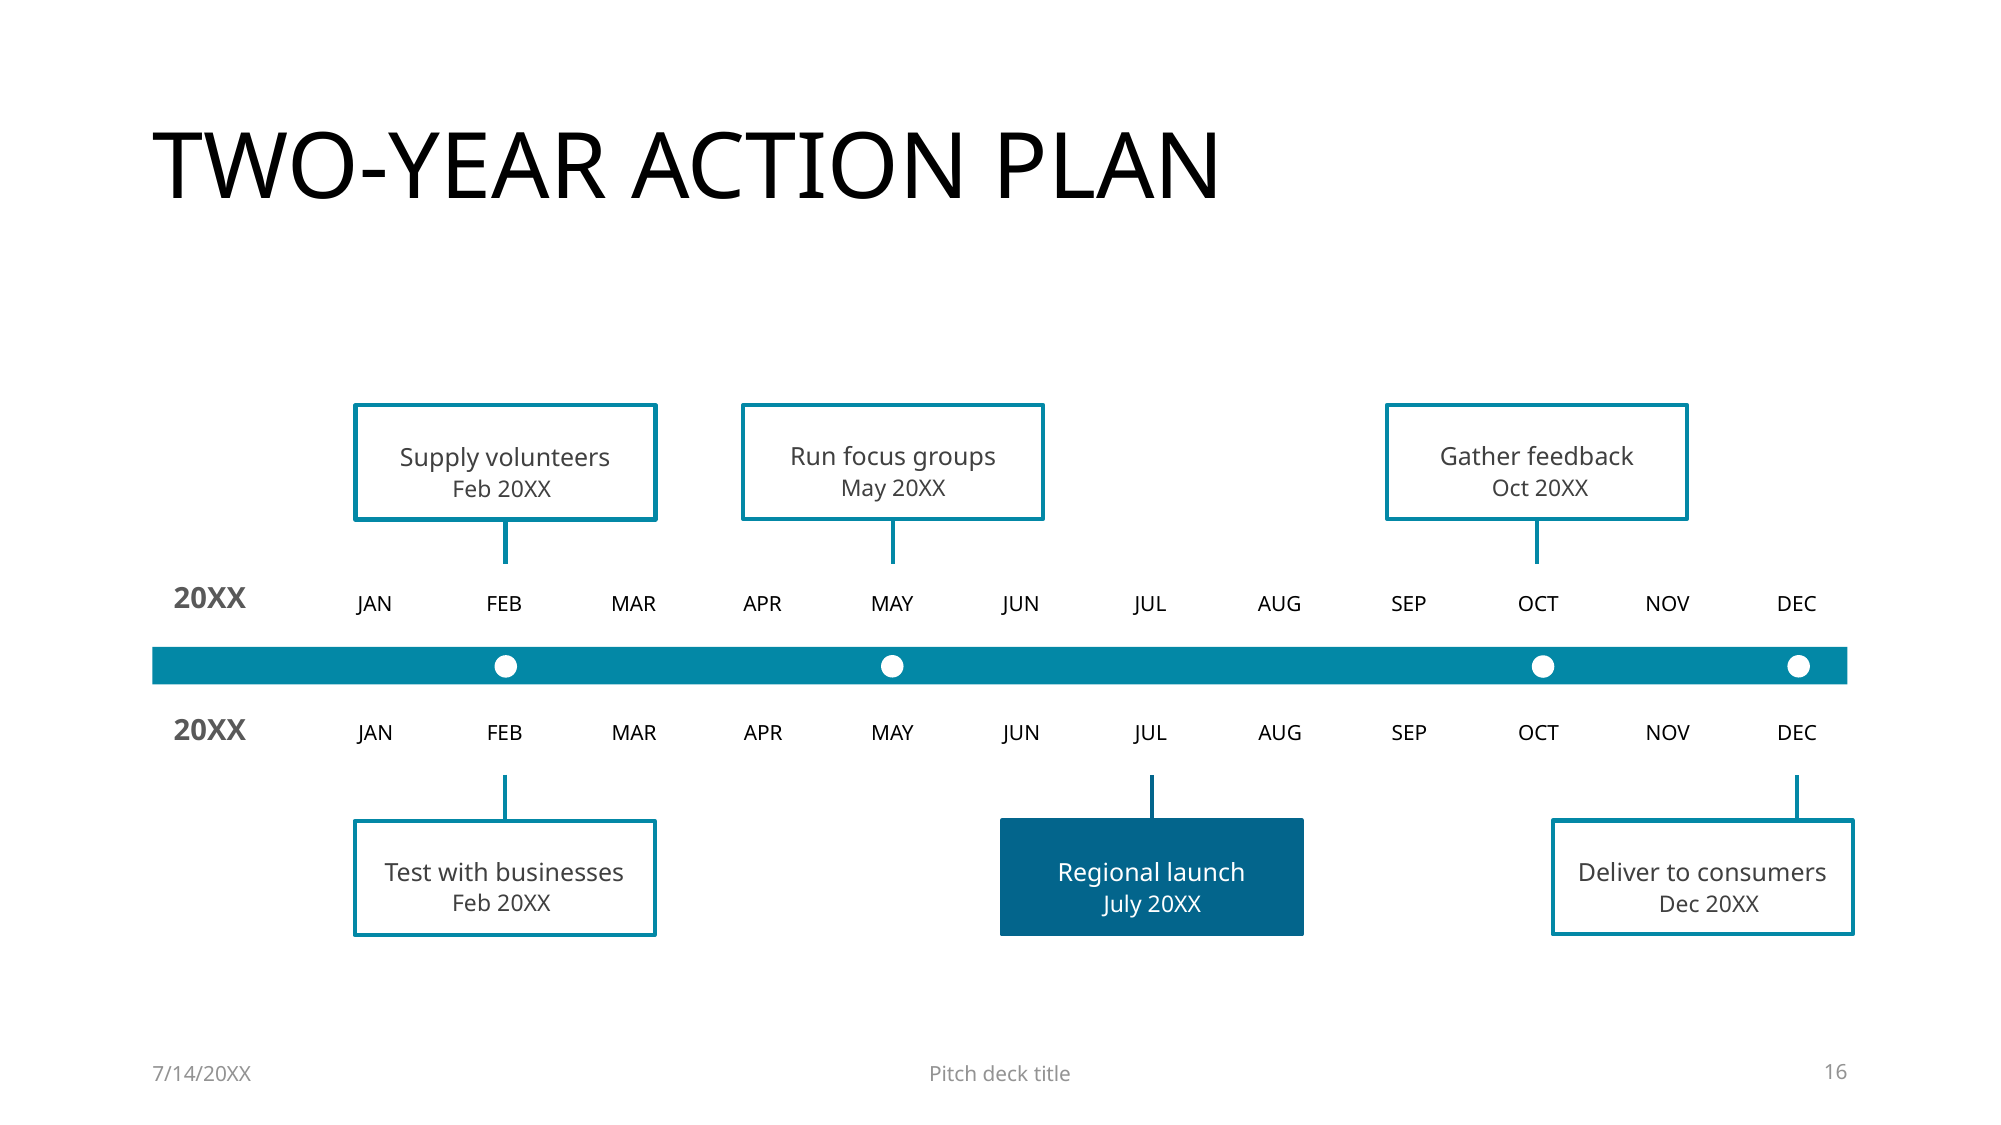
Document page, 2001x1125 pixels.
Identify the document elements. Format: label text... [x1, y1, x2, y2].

text_box May 20XX [754, 476, 1032, 514]
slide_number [137, 1042, 588, 1103]
list NOV [1615, 714, 1721, 748]
text_box Oct 20XX [1401, 476, 1679, 514]
list AUG [1227, 714, 1333, 748]
text_box Run focus groups [743, 404, 1044, 519]
text_box Dec 20XX [1570, 892, 1848, 930]
list DEC [1744, 714, 1850, 748]
list AUG [1227, 585, 1333, 619]
list 20XX [150, 561, 270, 637]
list 20XX [150, 692, 270, 768]
text_box Gather feedback [1386, 404, 1687, 519]
list JUL [1098, 714, 1204, 748]
list FEB [452, 714, 558, 748]
list MAY [840, 714, 945, 748]
list FEB [451, 585, 557, 619]
list JUN [968, 585, 1074, 619]
text_box [493, 654, 519, 679]
text_box [1786, 653, 1811, 679]
list Supply volunteers [354, 404, 656, 521]
list OCT [1485, 585, 1591, 619]
list NOV [1615, 585, 1720, 619]
list JUN [969, 714, 1075, 748]
list SEP [1356, 714, 1462, 748]
list JAN [322, 585, 428, 619]
list OCT [1486, 714, 1592, 748]
list JAN [323, 714, 429, 748]
text_box [1530, 654, 1556, 679]
list APR [710, 714, 816, 748]
text_box July 20XX [1013, 892, 1292, 930]
list JUL [1098, 585, 1203, 619]
text_box Deliver to consumers [1552, 820, 1853, 935]
footer Pitch deck title [662, 1042, 1338, 1103]
text_box Feb 20XX [363, 477, 641, 515]
text_box [880, 653, 905, 679]
list DEC [1744, 585, 1850, 619]
list MAR [580, 585, 686, 619]
text_box Feb 20XX [362, 891, 641, 929]
text_box Regional launch [1001, 820, 1302, 935]
list APR [710, 585, 816, 619]
text_box Test with businesses [354, 820, 655, 935]
list MAR [581, 714, 687, 748]
title TWO-YEAR ACTION PLAN [137, 59, 1863, 278]
slide_number 16 [1412, 1042, 1863, 1103]
list SEP [1356, 585, 1462, 619]
list MAY [839, 585, 945, 619]
